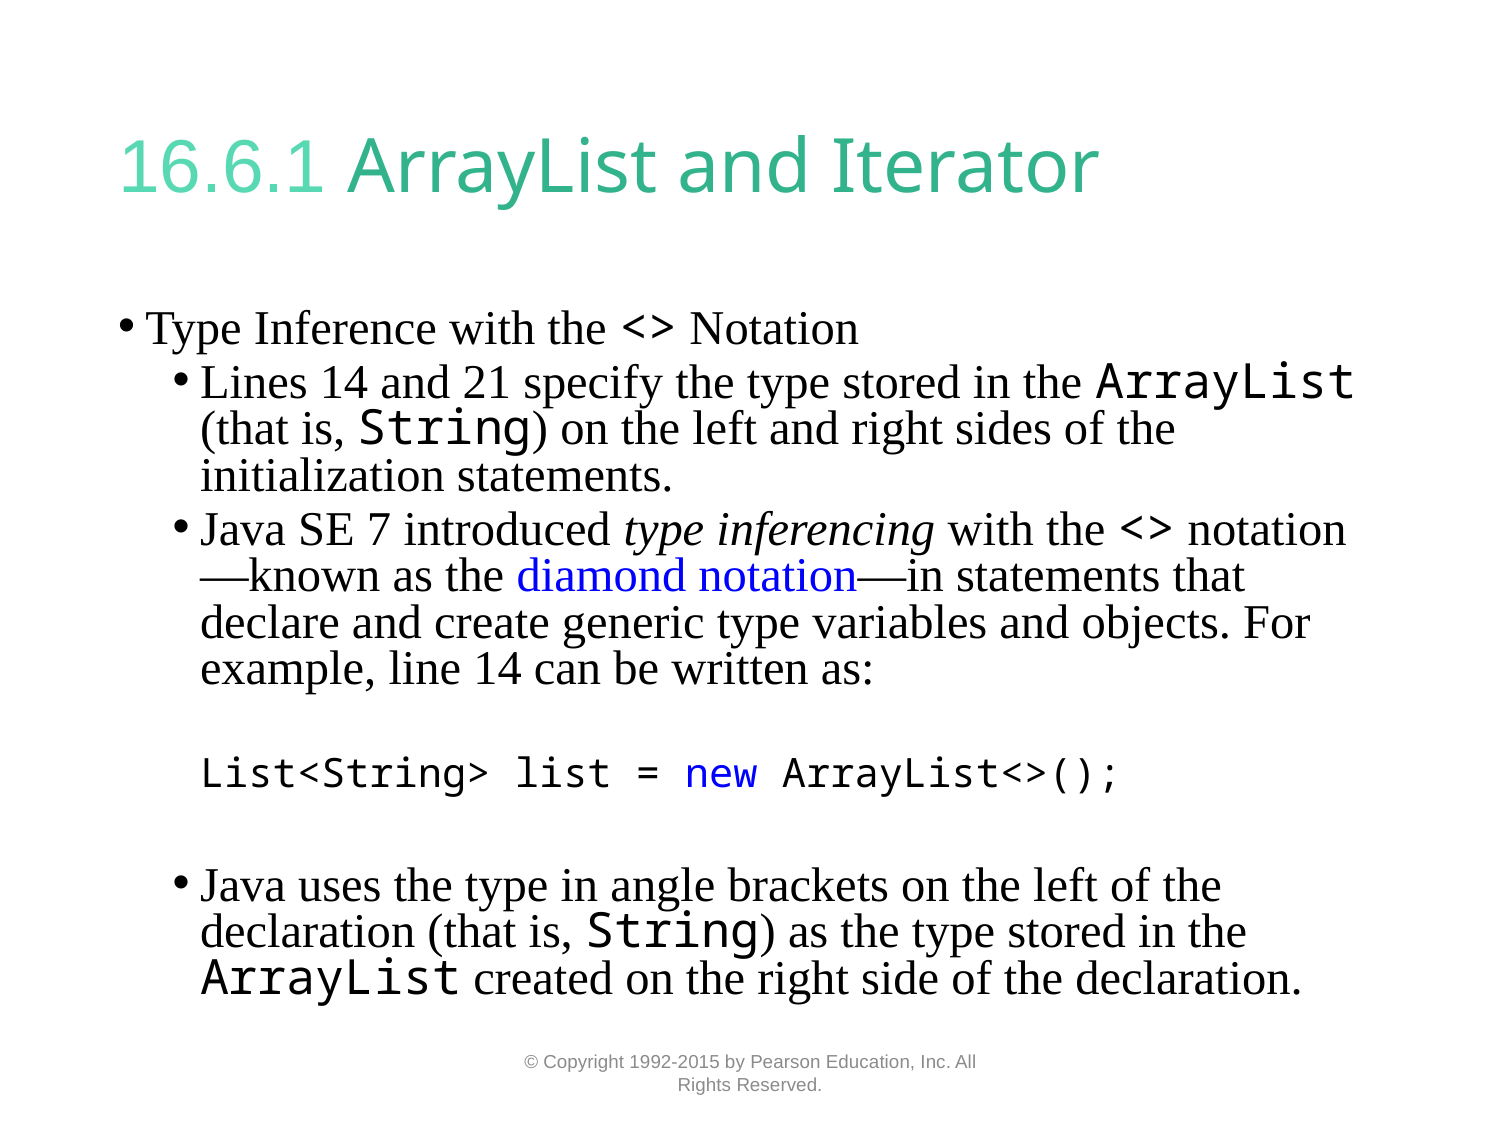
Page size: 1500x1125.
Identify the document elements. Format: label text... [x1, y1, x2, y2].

footer © Copyright 1992-2015 by Pearson Education, Inc. All Rights Reserved. [496, 1042, 1004, 1103]
title 16.6.1 ArrayList and Iterator [103, 59, 1397, 278]
list Type Inference with the <> Notation Lines 14 and 21 specify the type stored in the ArrayList (that is, String) on the left and right sides of the initialization statements. Java SE 7 introduced type inferencing with the <> notation—known as the diamond notation—in statements that declare and create generic type variables and objects. For example, line 14 can be written as: List<String> list = new ArrayList<>(); Java uses the type in angle brackets on the left of the declaration (that is, String) as the type stored in the ArrayList created on the right side of the declaration. [103, 299, 1397, 1014]
